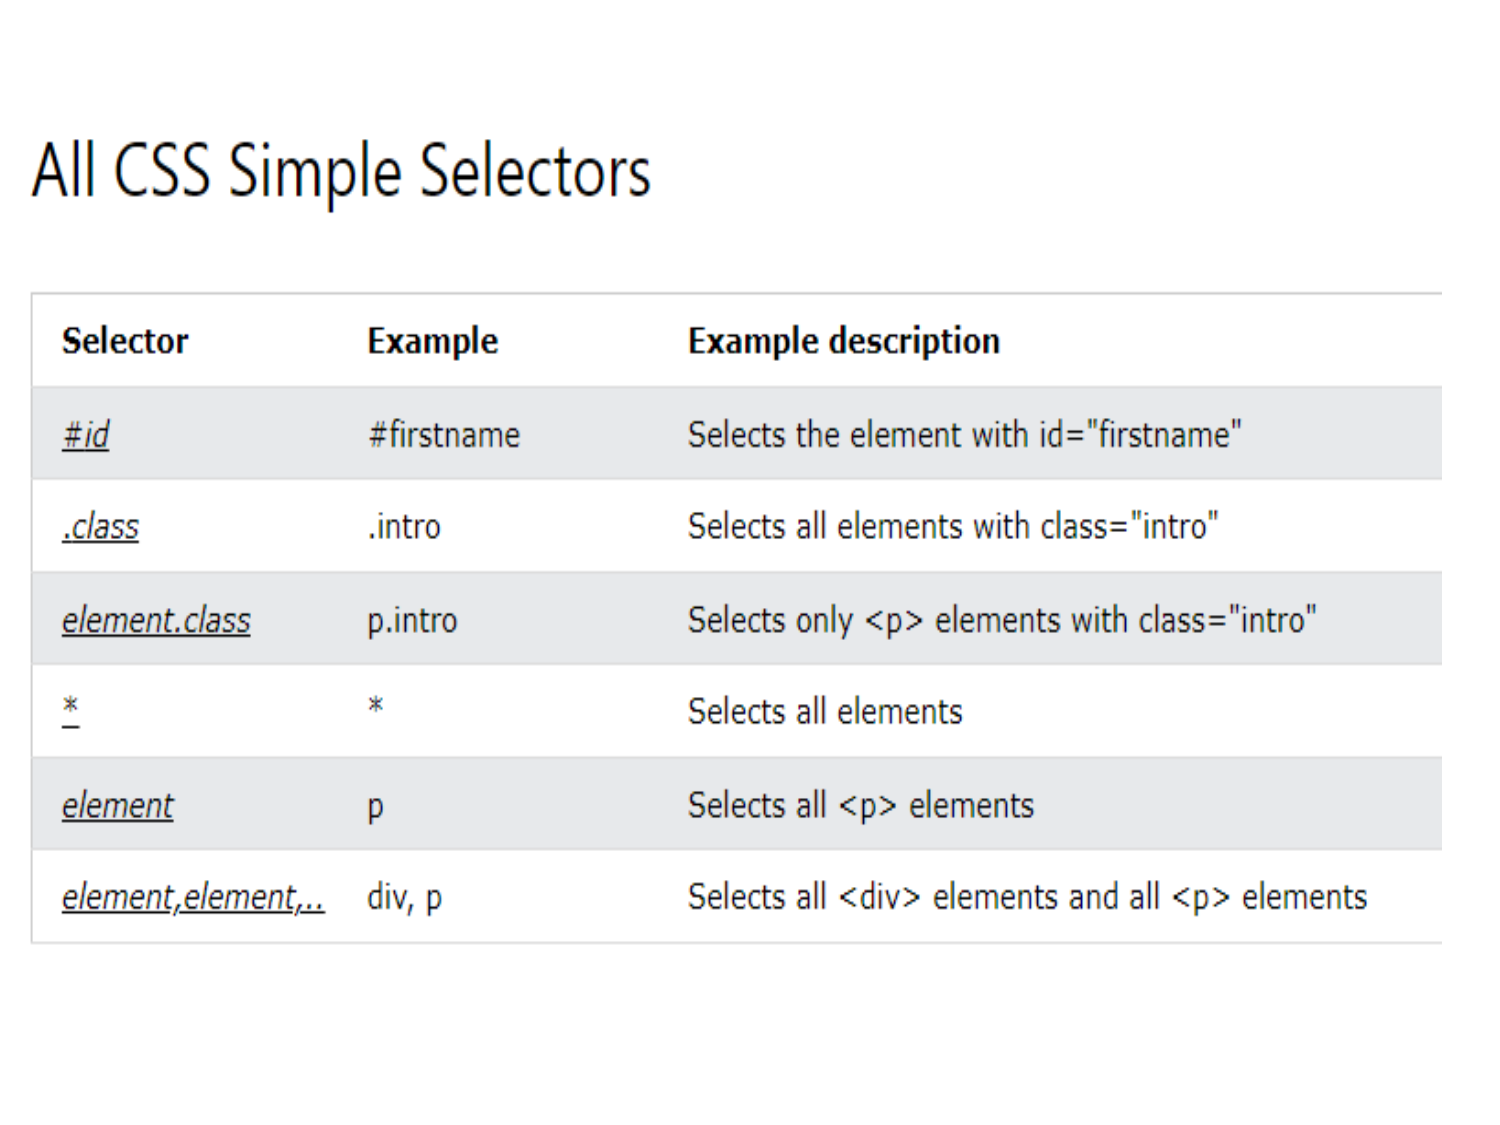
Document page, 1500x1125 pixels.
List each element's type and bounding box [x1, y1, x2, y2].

picture [0, 116, 1442, 1008]
